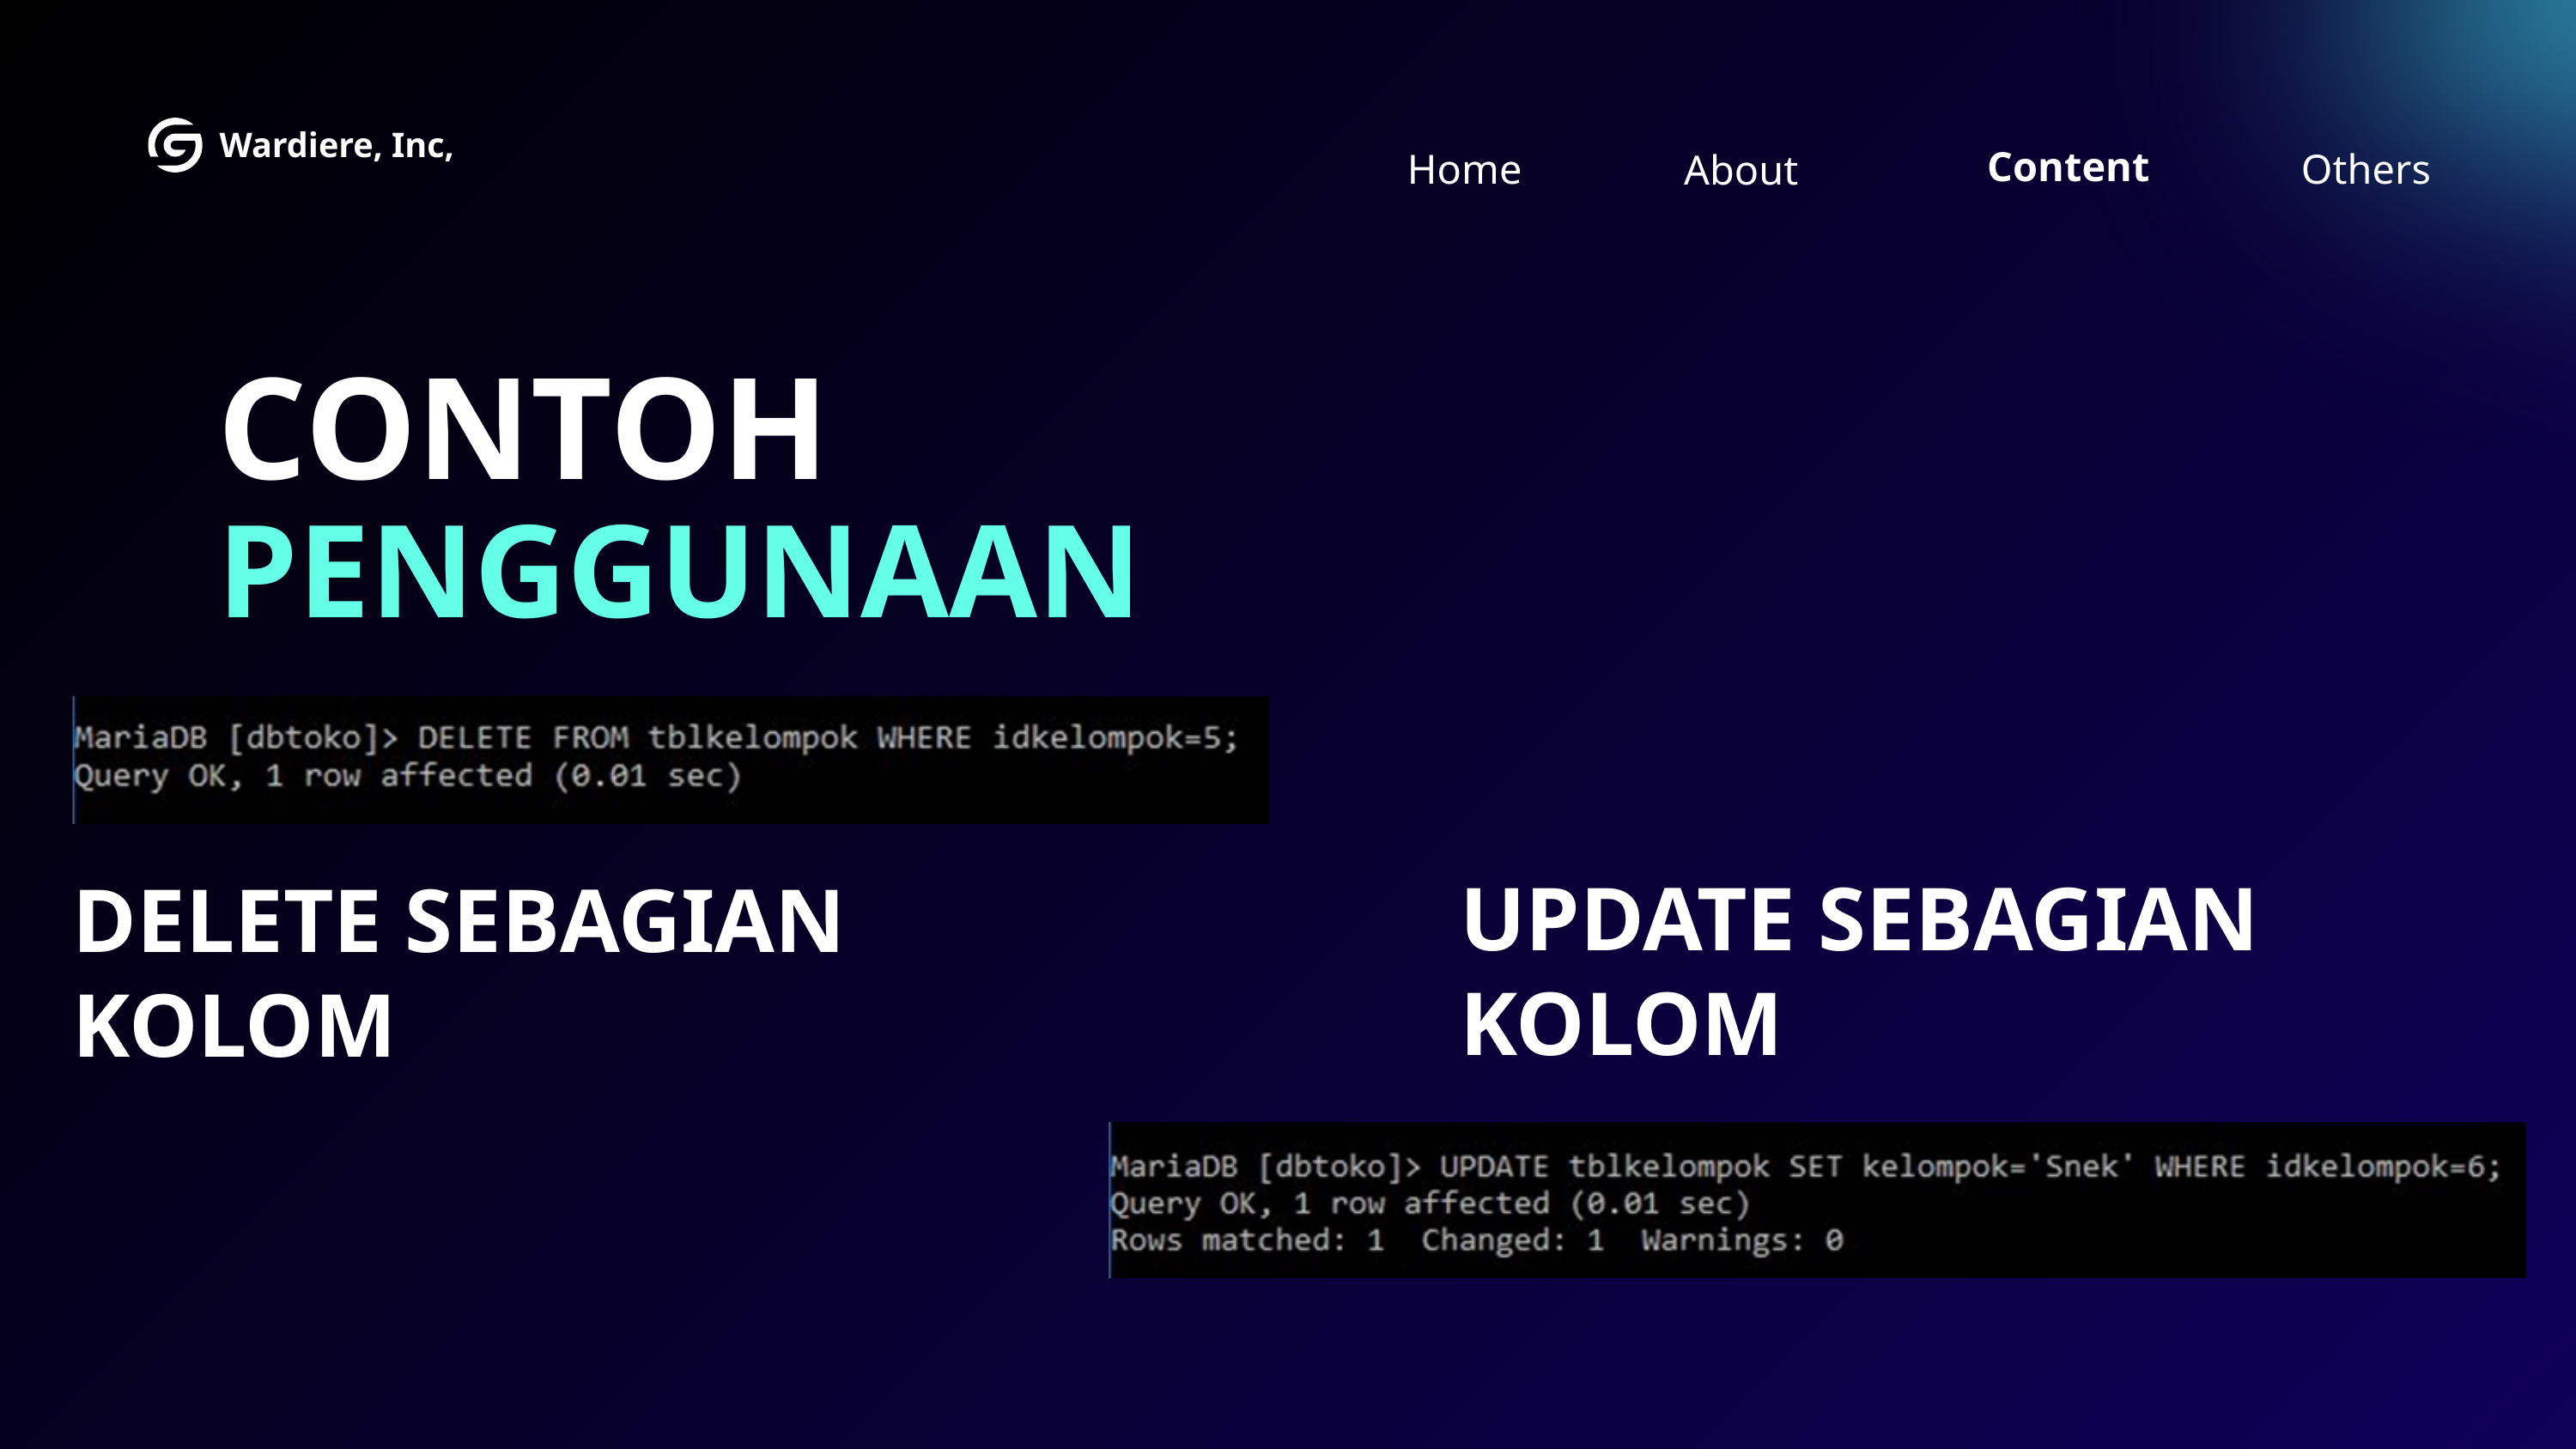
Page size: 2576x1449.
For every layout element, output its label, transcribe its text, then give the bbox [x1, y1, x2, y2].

text_box DELETE SEBAGIAN KOLOM [72, 865, 904, 1075]
text_box [2068, 0, 2576, 527]
text_box Wardiere, Inc, [219, 116, 630, 165]
text_box CONTOH [217, 338, 1562, 508]
text_box [1109, 1122, 2527, 1278]
text_box [72, 696, 1270, 824]
text_box [148, 118, 203, 173]
text_box Home [1287, 136, 1522, 192]
text_box Others [2117, 136, 2432, 192]
text_box UPDATE SEBAGIAN KOLOM [1460, 864, 2291, 1073]
text_box PENGGUNAAN [217, 489, 1442, 644]
text_box Content [1933, 132, 2204, 190]
text_box About [1607, 136, 1876, 193]
